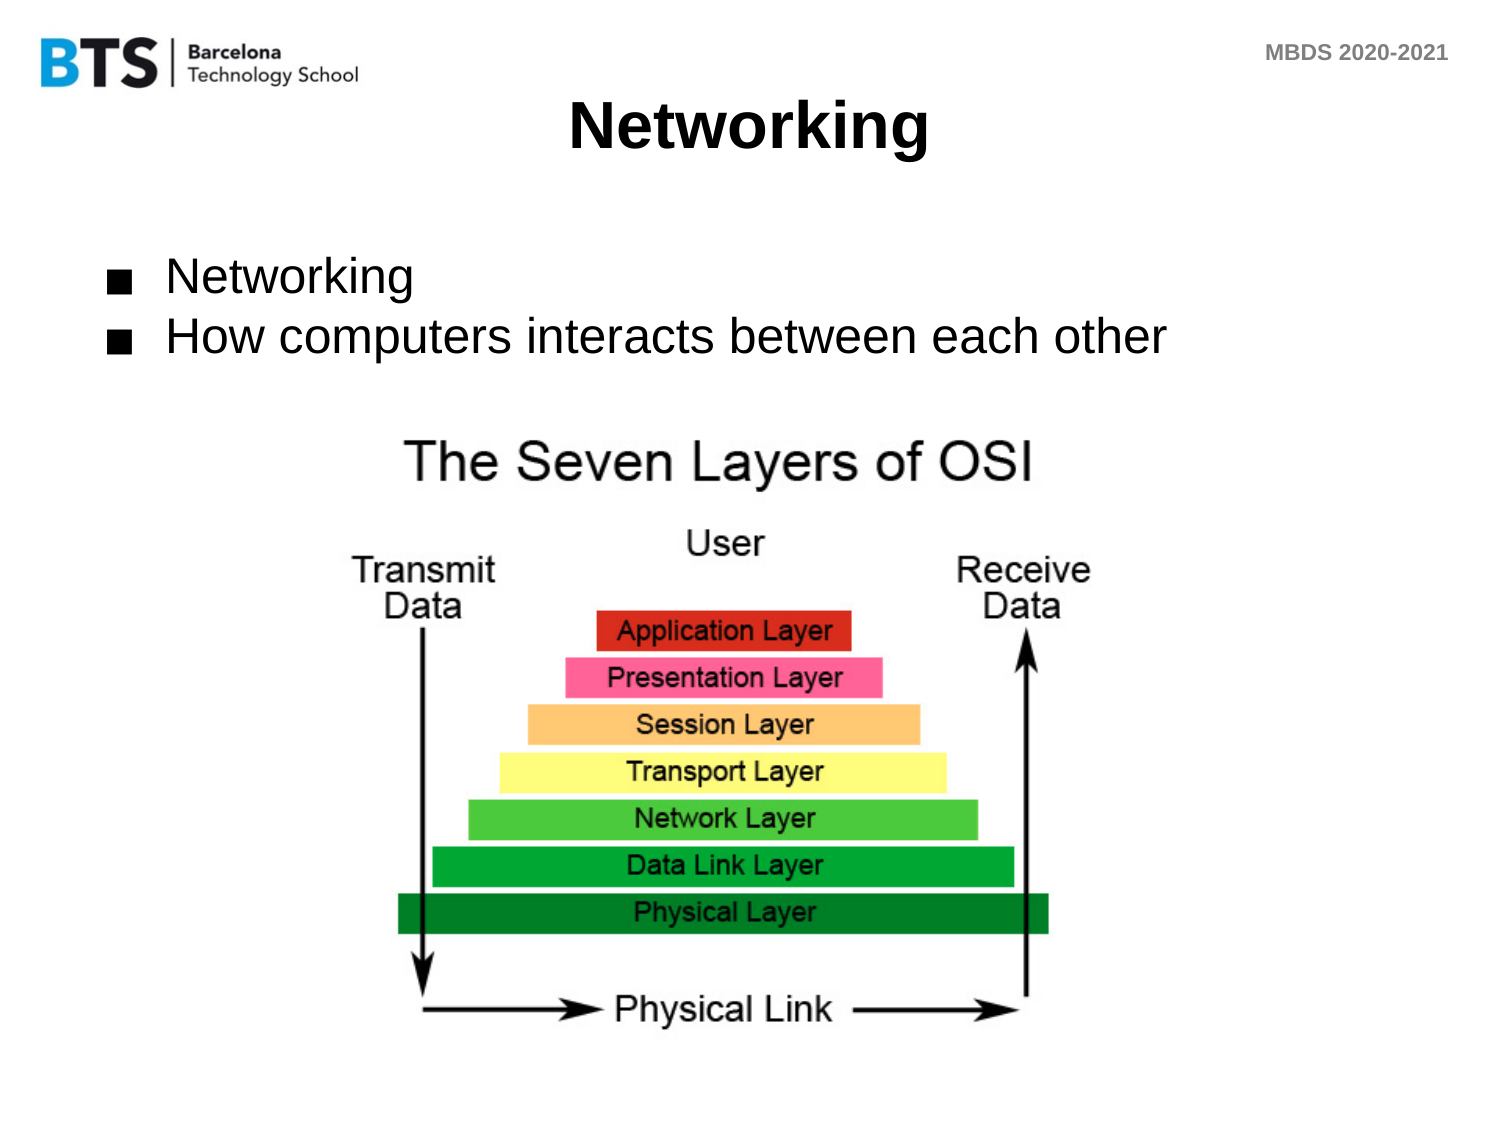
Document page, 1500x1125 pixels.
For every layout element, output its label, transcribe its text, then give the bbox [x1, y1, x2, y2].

picture [19, 22, 381, 103]
title Networking [75, 28, 1425, 200]
list Networking How computers interacts between each other [75, 200, 1425, 1005]
picture [52, 47, 66, 58]
picture [303, 402, 1150, 1065]
picture [52, 65, 67, 78]
